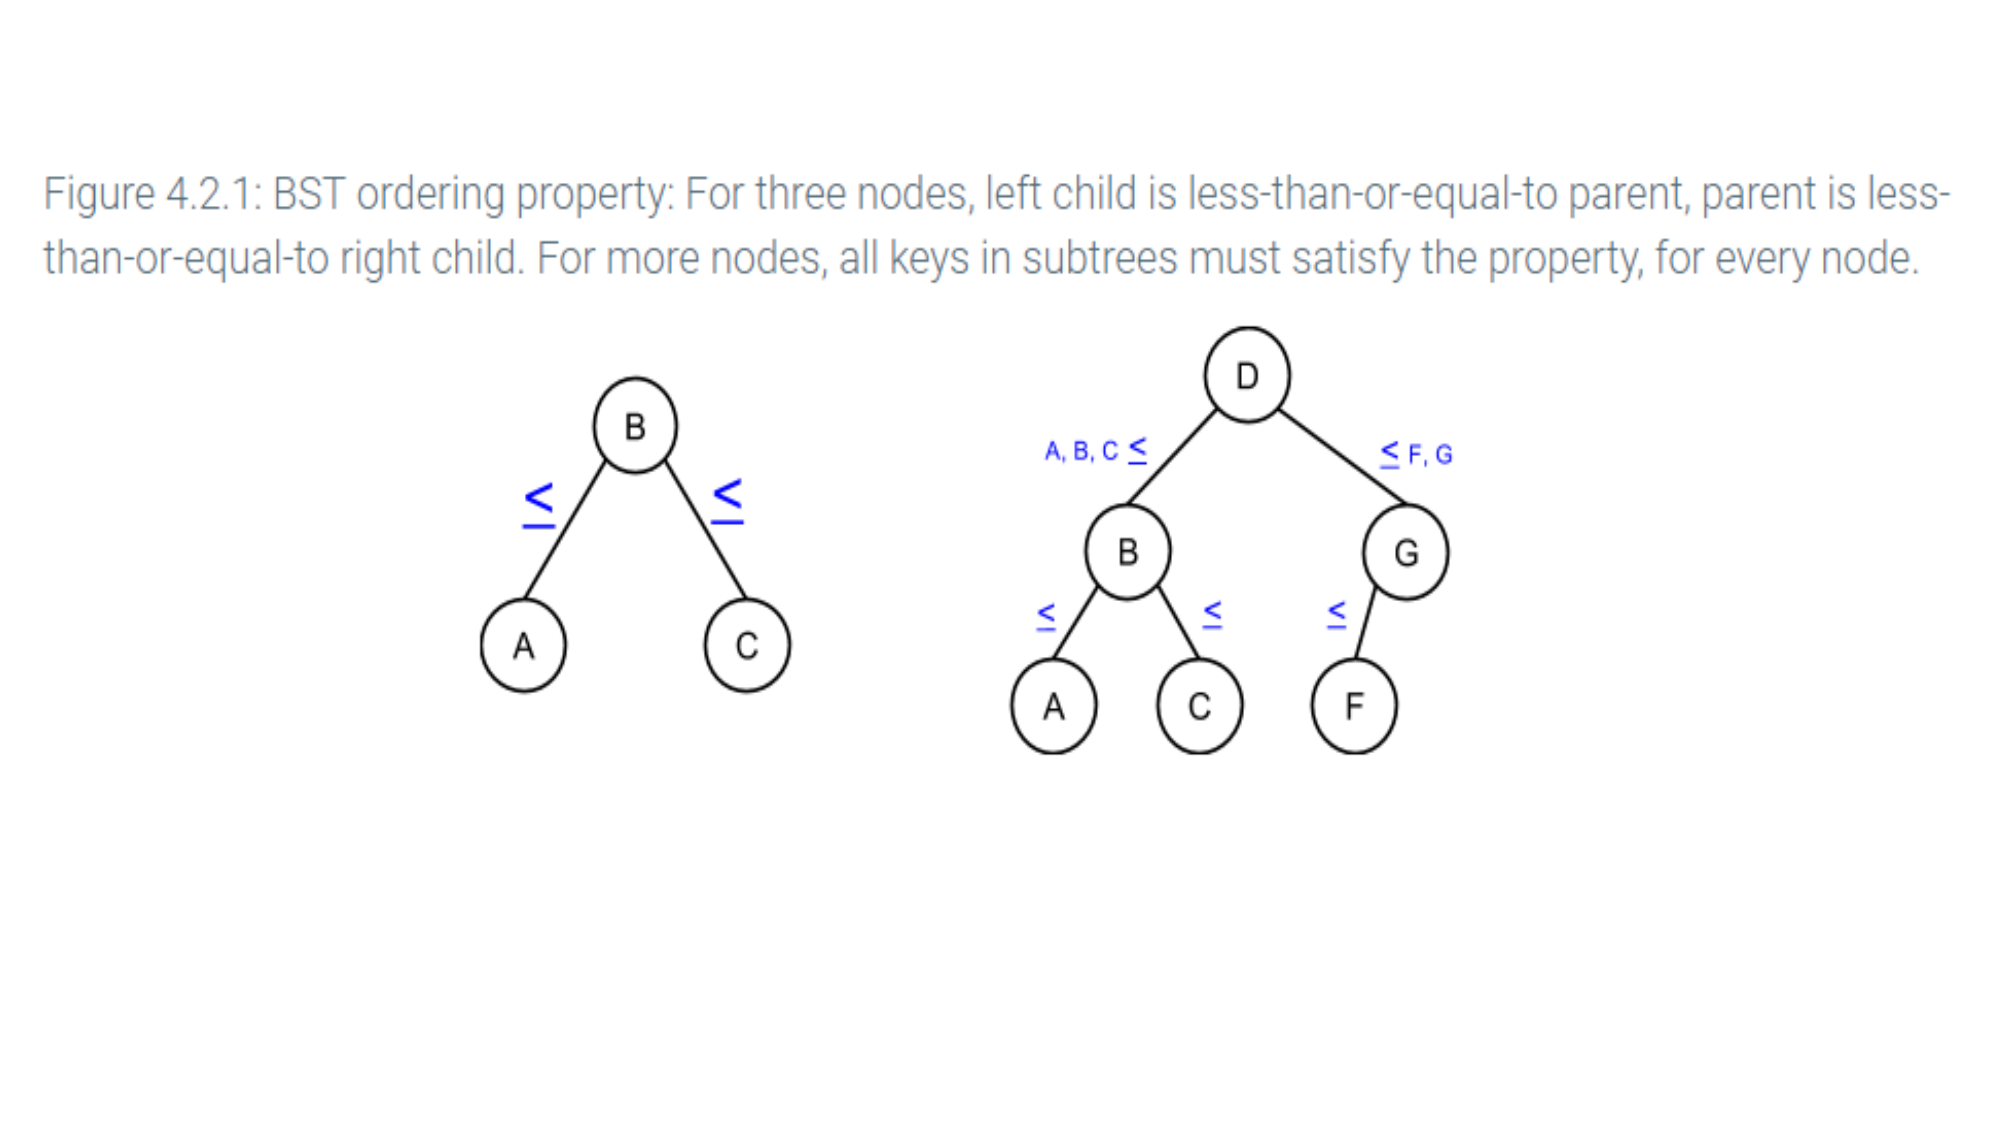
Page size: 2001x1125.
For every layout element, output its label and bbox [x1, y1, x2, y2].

picture [24, 145, 1973, 810]
